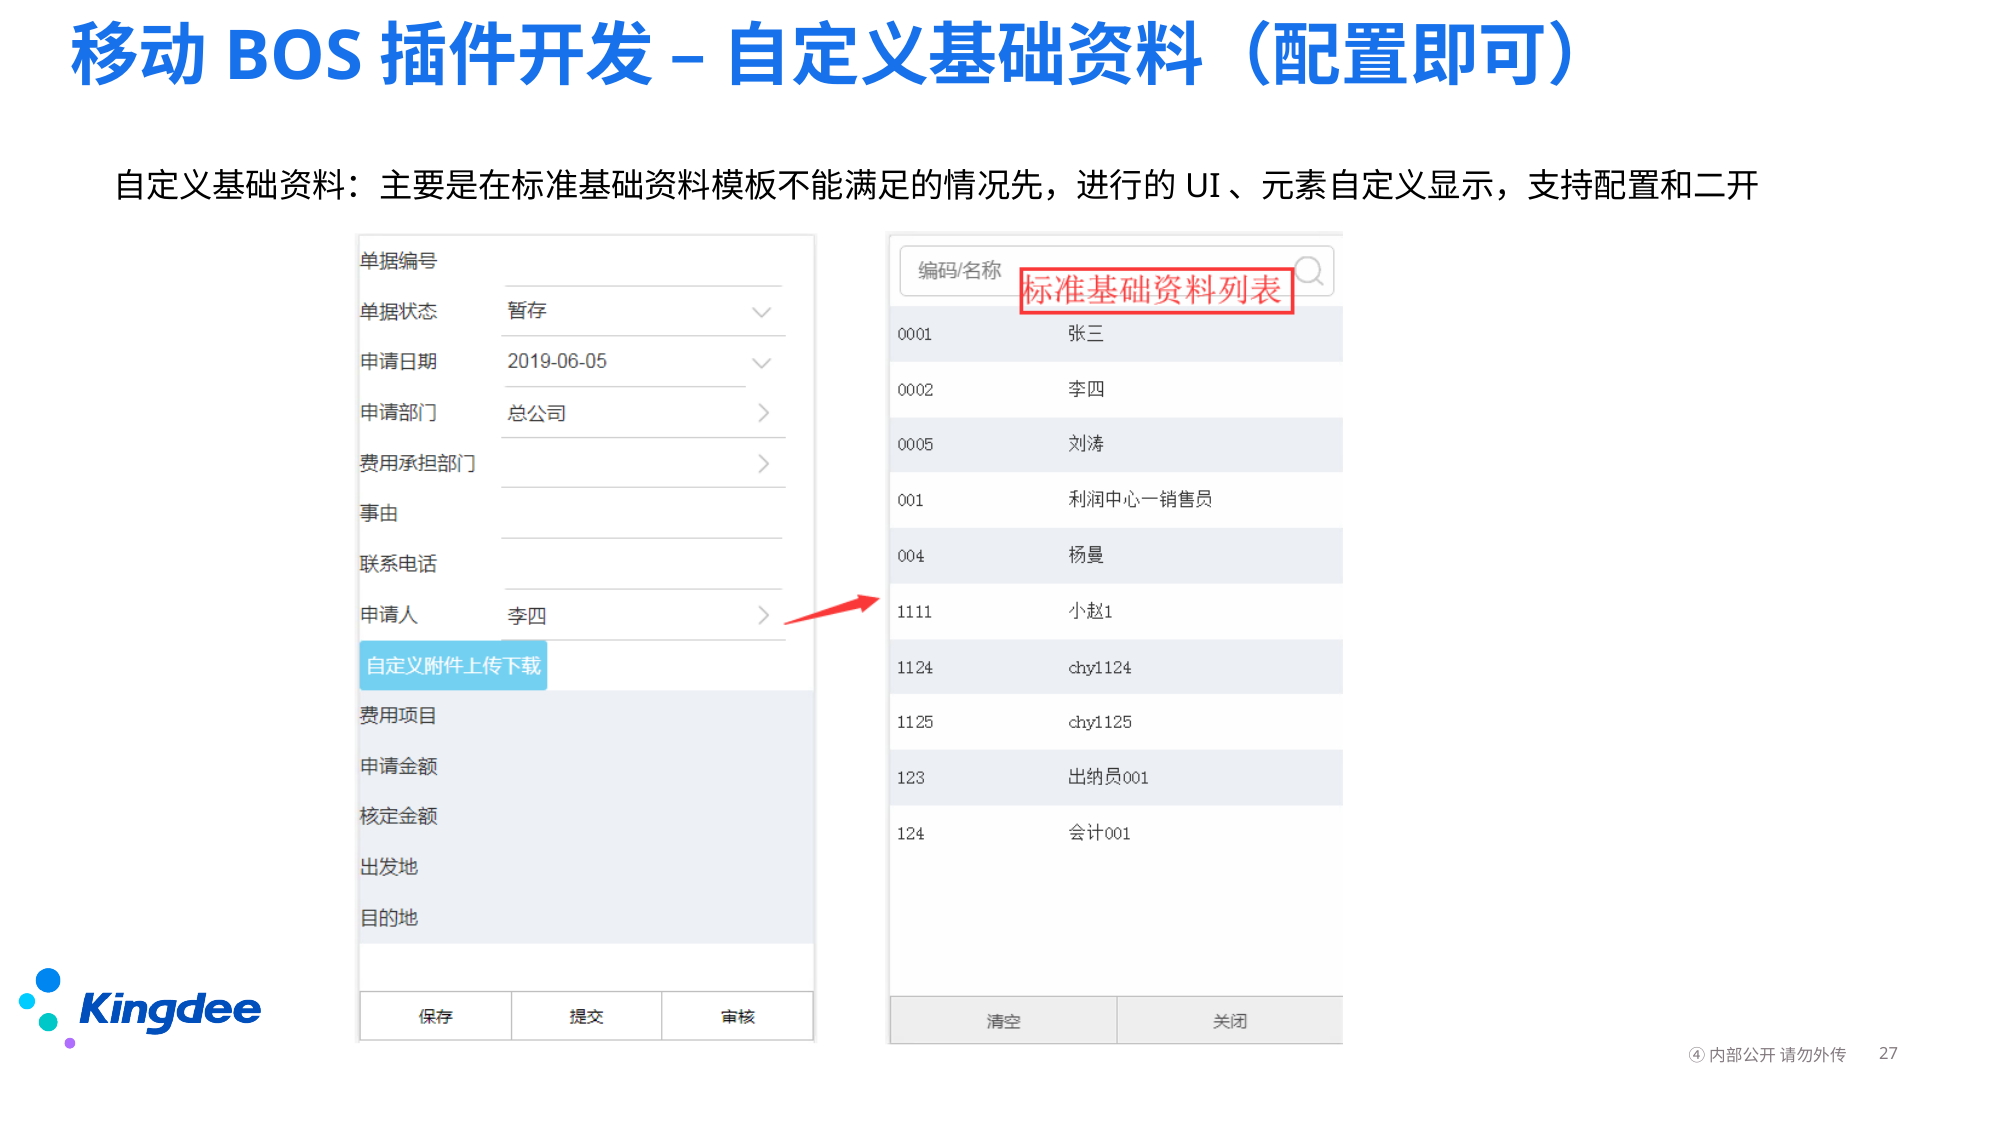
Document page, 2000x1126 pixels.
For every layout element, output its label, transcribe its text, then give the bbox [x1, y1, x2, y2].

title 移动BOS插件开发 – 自定义基础资料（配置即可） [54, 3, 1780, 114]
picture [350, 231, 1343, 1048]
text_box 自定义基础资料：主要是在标准基础资料模板不能满足的情况先，进行的UI、元素自定义显示，支持配置和二开 [98, 137, 1815, 212]
picture [18, 967, 261, 1049]
